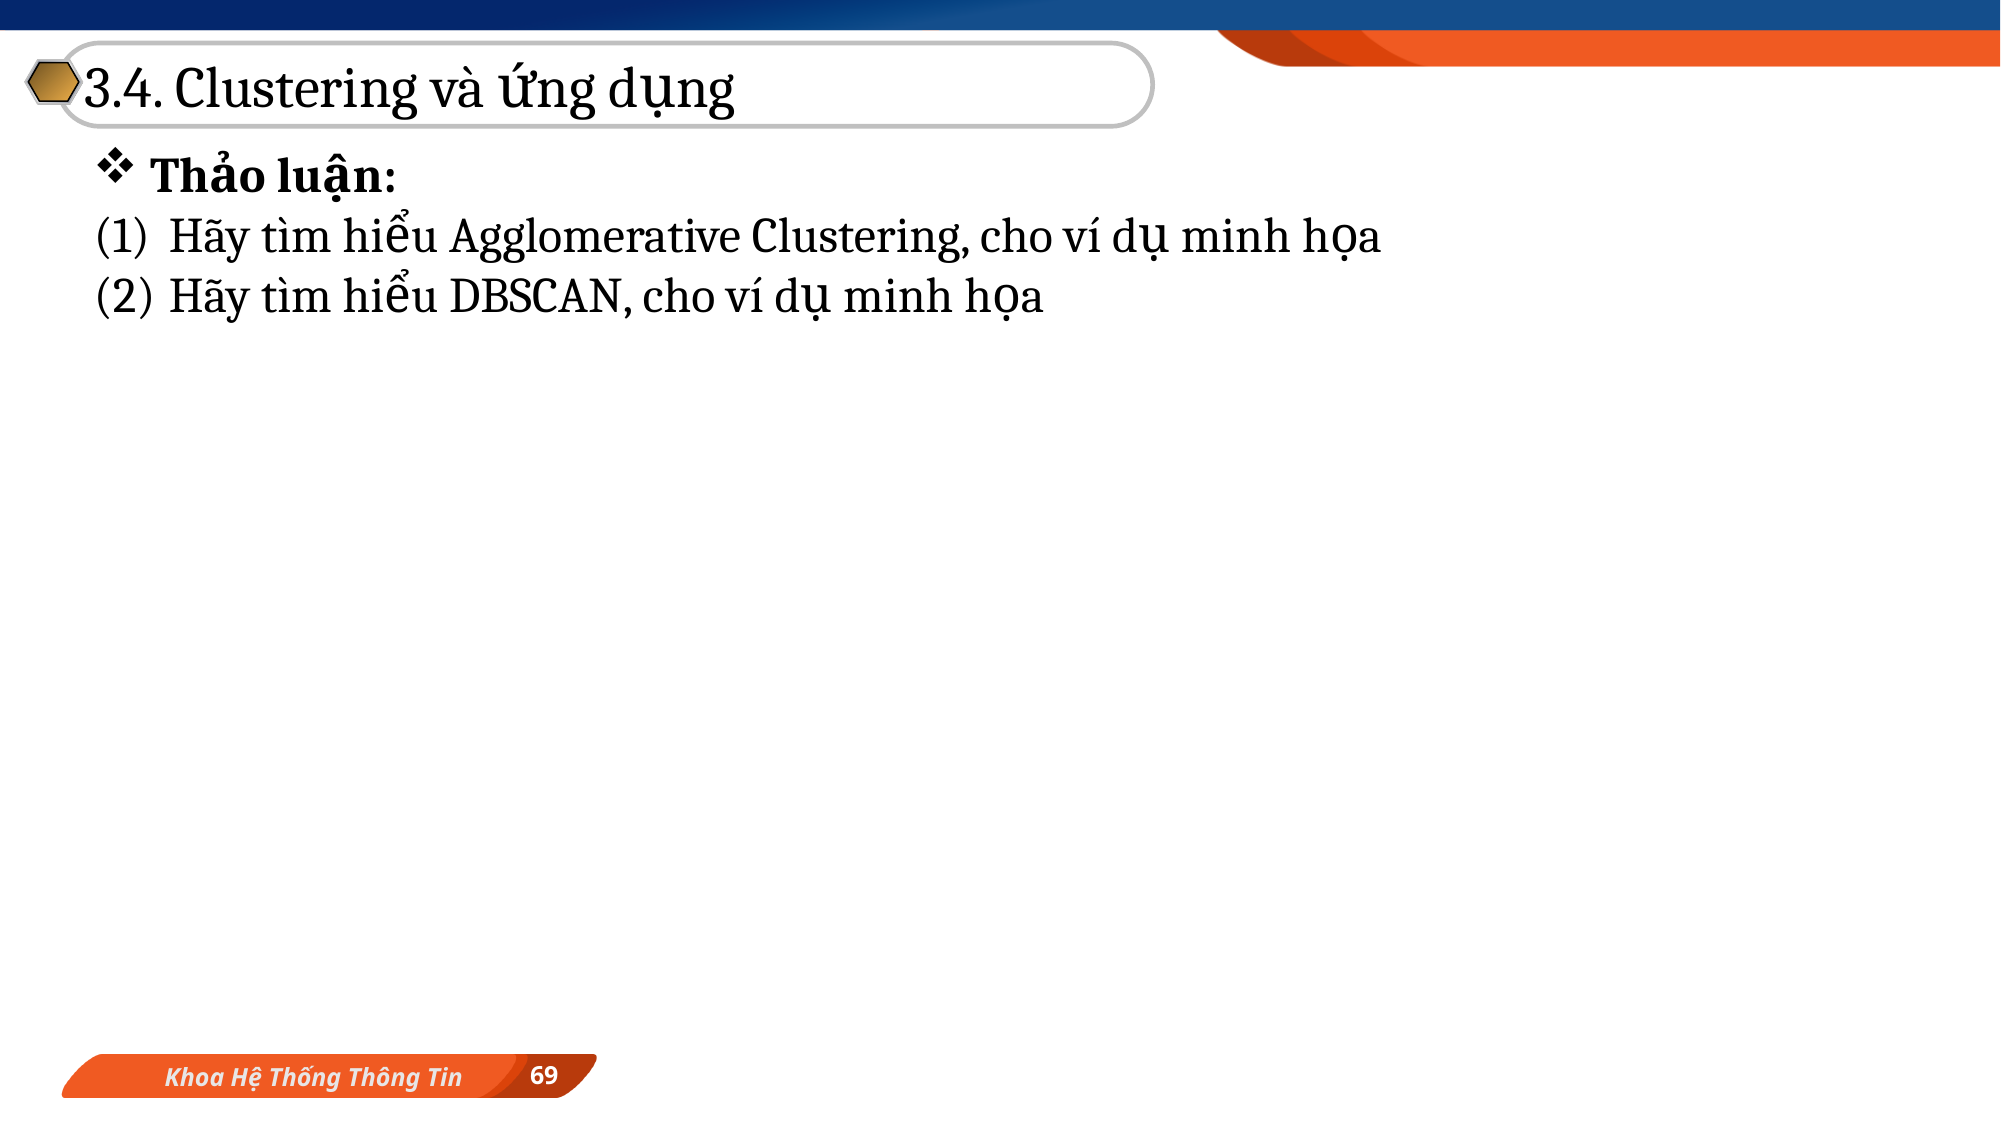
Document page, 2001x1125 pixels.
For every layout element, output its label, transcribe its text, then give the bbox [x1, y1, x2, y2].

picture [0, 0, 2001, 71]
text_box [24, 42, 1153, 127]
footer Khoa Hệ Thống Thông Tin [119, 1054, 508, 1098]
picture [34, 1017, 624, 1125]
text_box Thảo luận: Hãy tìm hiểu Agglomerative Clustering, cho ví dụ minh họa Hãy tìm hiểu DBSCAN, cho ví dụ minh họa [78, 134, 1922, 330]
slide_number 69 [508, 1046, 574, 1106]
